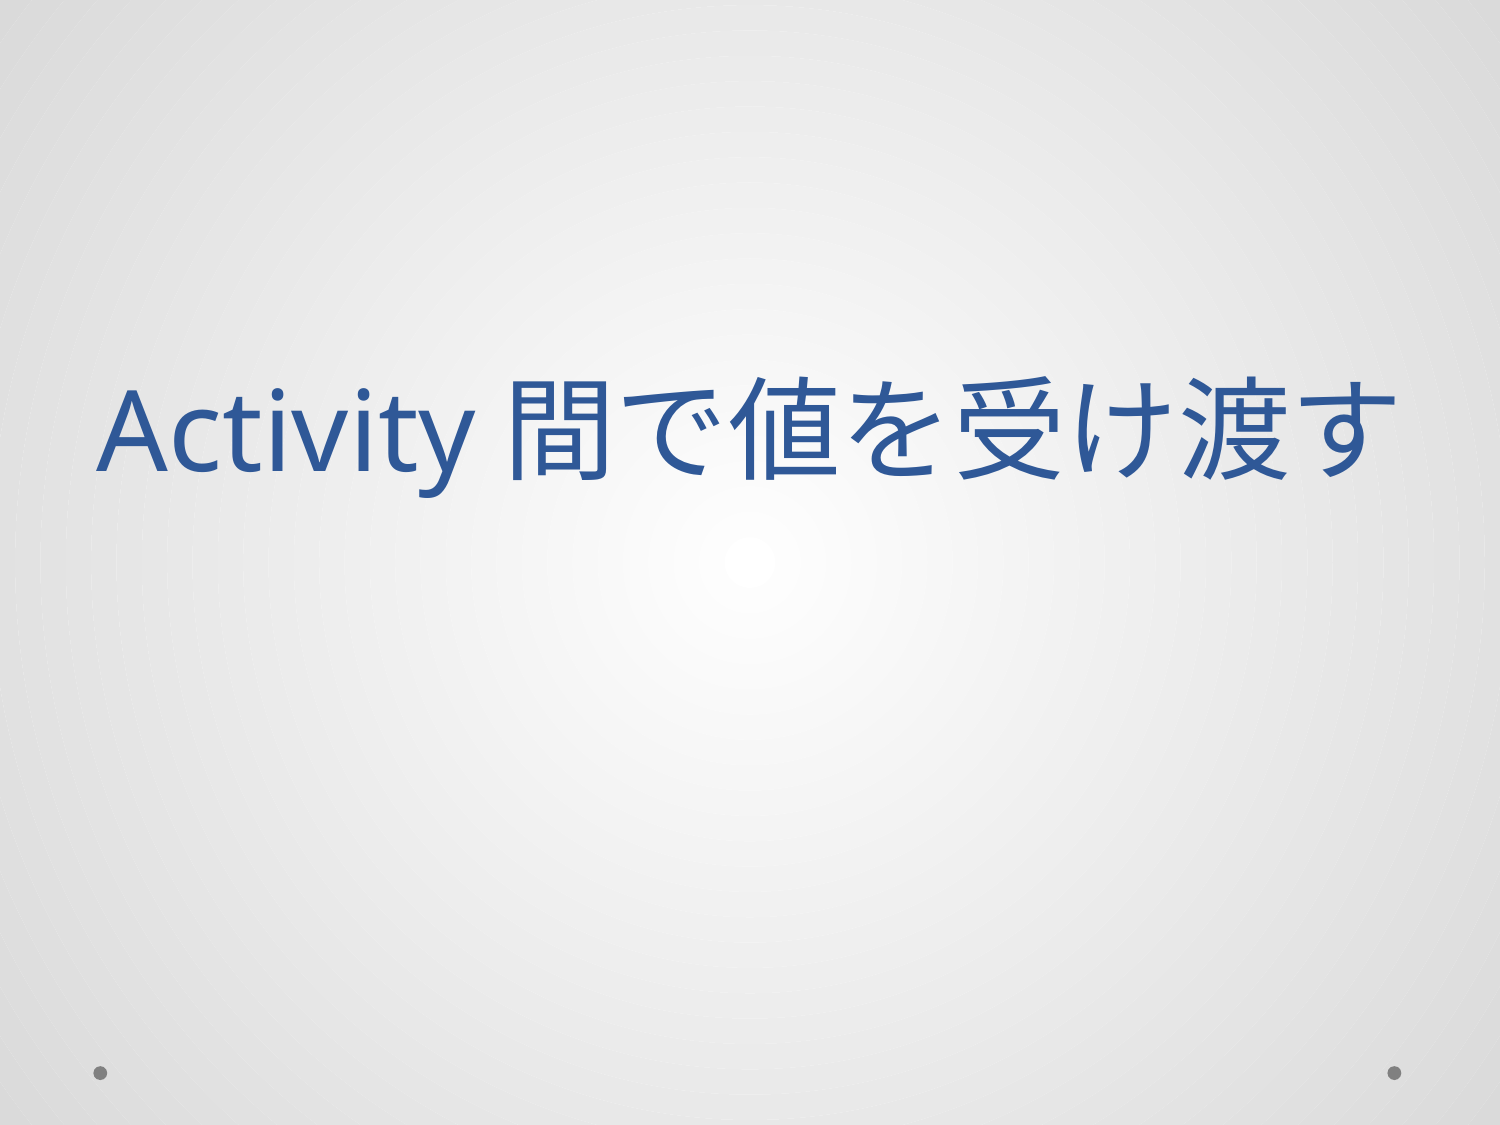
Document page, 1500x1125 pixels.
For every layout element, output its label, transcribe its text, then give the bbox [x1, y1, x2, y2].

title Activity間で値を受け渡す [75, 302, 1425, 565]
